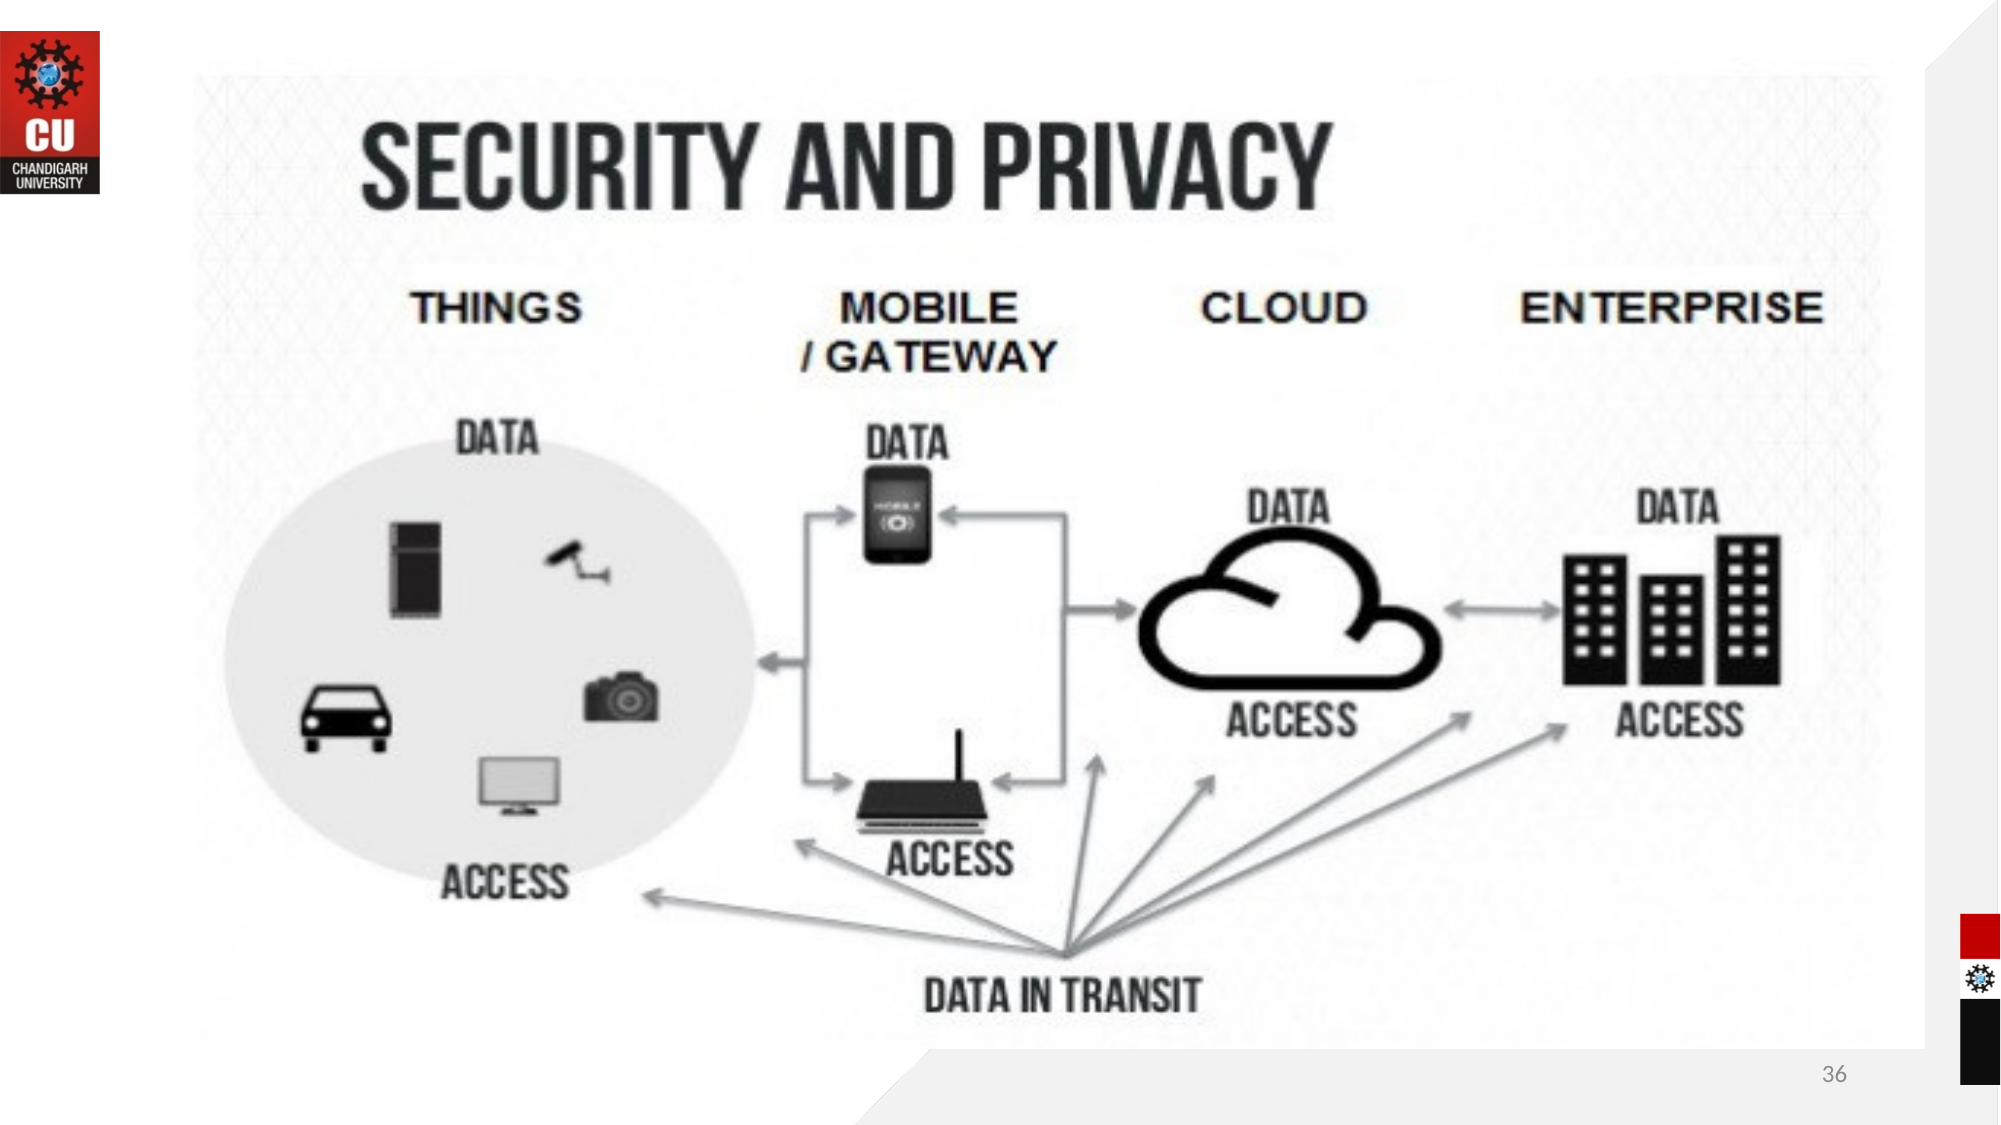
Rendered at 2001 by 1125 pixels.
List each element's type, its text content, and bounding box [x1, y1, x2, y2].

slide_number 36 [1412, 1049, 1863, 1103]
picture [0, 0, 2001, 1125]
